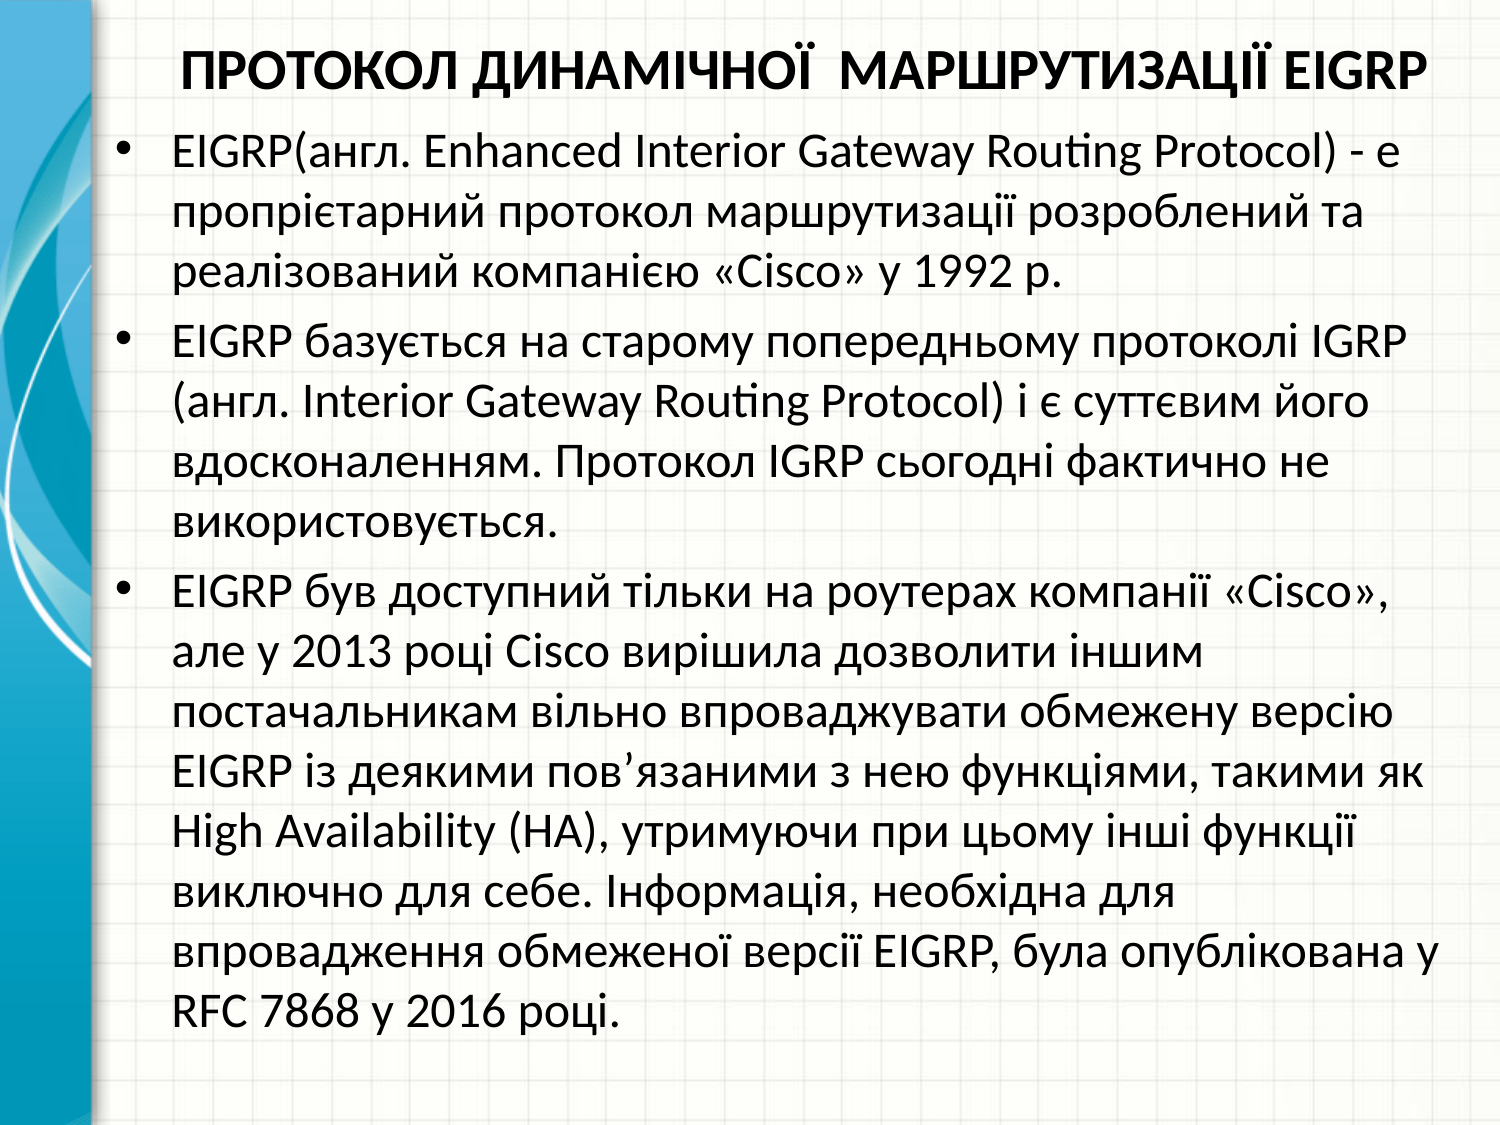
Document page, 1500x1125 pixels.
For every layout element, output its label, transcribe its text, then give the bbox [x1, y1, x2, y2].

text_box EIGRP(англ. Enhanced Interior Gateway Routing Protocol) - е пропрієтарний протокол маршрутизації розроблений та реалізований компанією «Cіsco» у 1992 р. EIGRP базується на старому попередньому протоколі IGRP (англ. Interior Gateway Routing Protocol) і є суттєвим його вдосконаленням. Протокол ІGRP сьогодні фактично не використовується. EIGRP був доступний тільки на роутерах компанії «Cisco», але у 2013 році Cisco вирішила дозволити іншим постачальникам вільно впроваджувати обмежену версію EIGRP із деякими пов’язаними з нею функціями, такими як High Availability (HA), утримуючи при цьому інші функції виключно для себе. Інформація, необхідна для впровадження обмеженої версії EIGRP, була опублікована у RFC 7868 у 2016 році. [100, 109, 1459, 800]
picture [0, 0, 1500, 1125]
title ПРОТОКОЛ ДИНАМІЧНОЇ МАРШРУТИЗАЦІЇ EIGRP [123, 0, 1485, 136]
